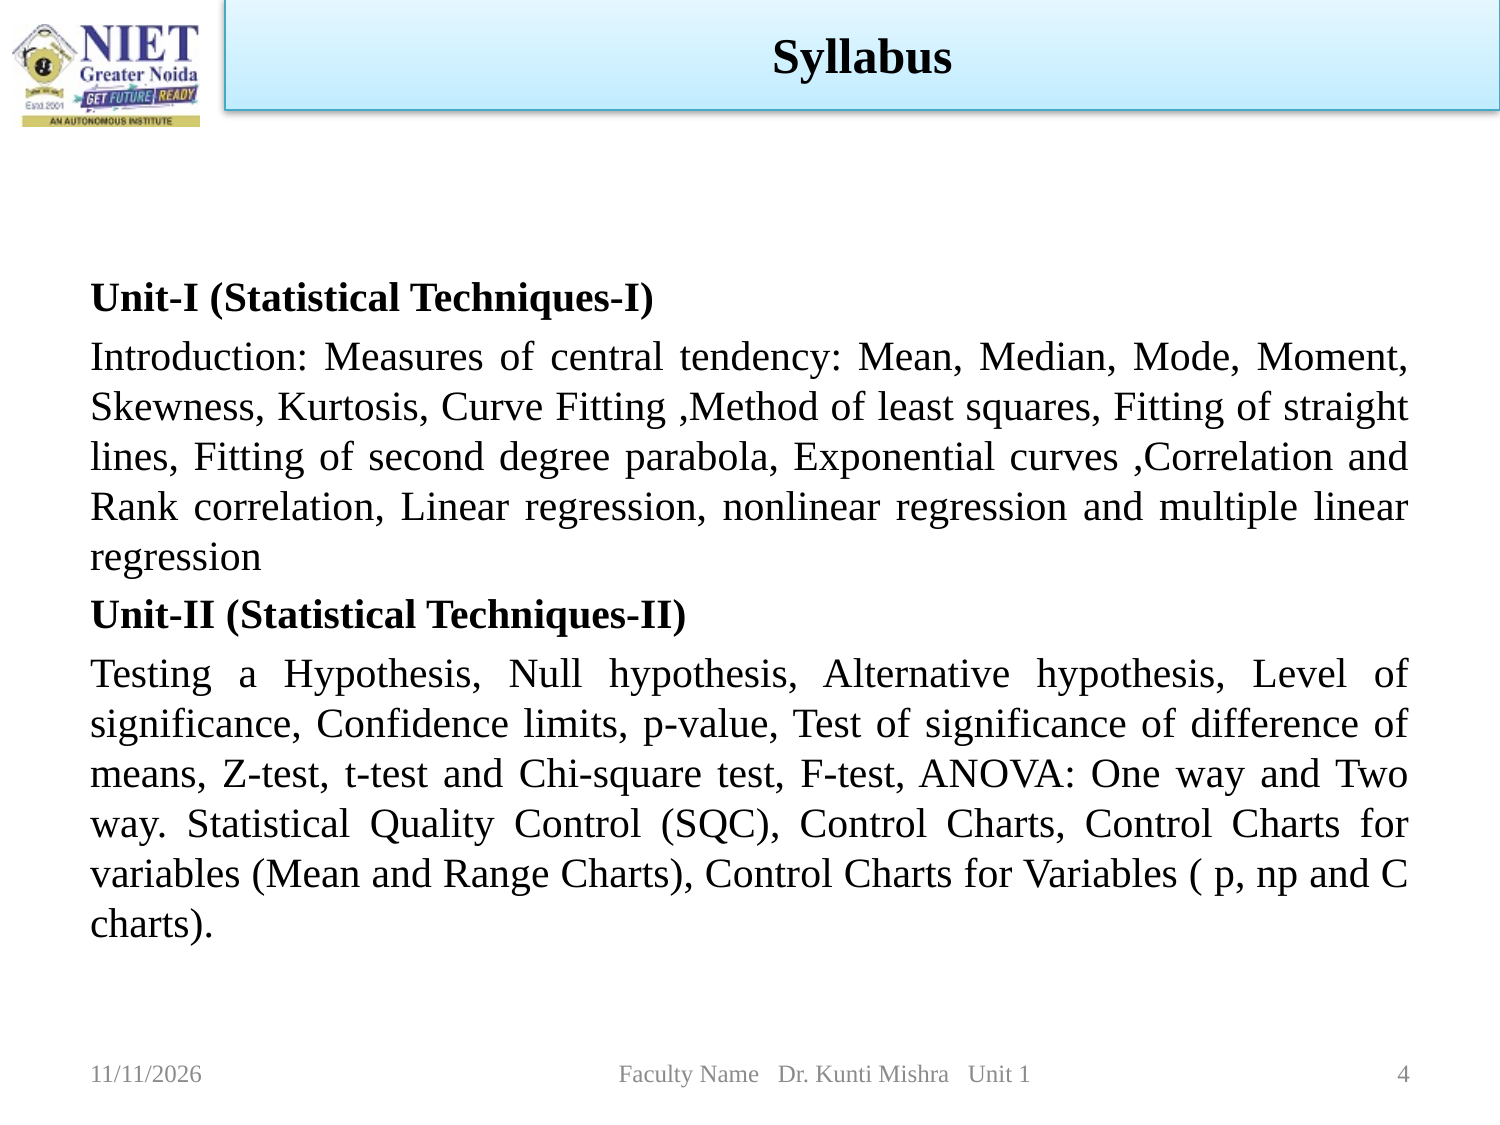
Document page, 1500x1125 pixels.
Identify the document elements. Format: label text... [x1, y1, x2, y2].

footer Faculty Name Dr. Kunti Mishra Unit 1 [412, 1042, 1238, 1103]
text_box Syllabus [224, 0, 1500, 111]
slide_number 4 [1238, 1042, 1425, 1103]
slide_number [75, 1042, 412, 1103]
picture [12, 24, 200, 127]
list Unit-I (Statistical Techniques-I) Introduction: Measures of central tendency: Mean, Median, Mode, Moment, Skewness, Kurtosis, Curve Fitting ,Method of least squares, Fitting of straight lines, Fitting of second degree parabola, Exponential curves ,Correlation and Rank correlation, Linear regression, nonlinear regression and multiple linear regression Unit-II (Statistical Techniques-II) Testing a Hypothesis, Null hypothesis, Alternative hypothesis, Level of significance, Confidence limits, p-value, Test of significance of difference of means, Z-test, t-test and Chi-square test, F-test, ANOVA: One way and Two way. Statistical Quality Control (SQC), Control Charts, Control Charts for variables (Mean and Range Charts), Control Charts for Variables ( p, np and C charts). [75, 262, 1425, 1005]
